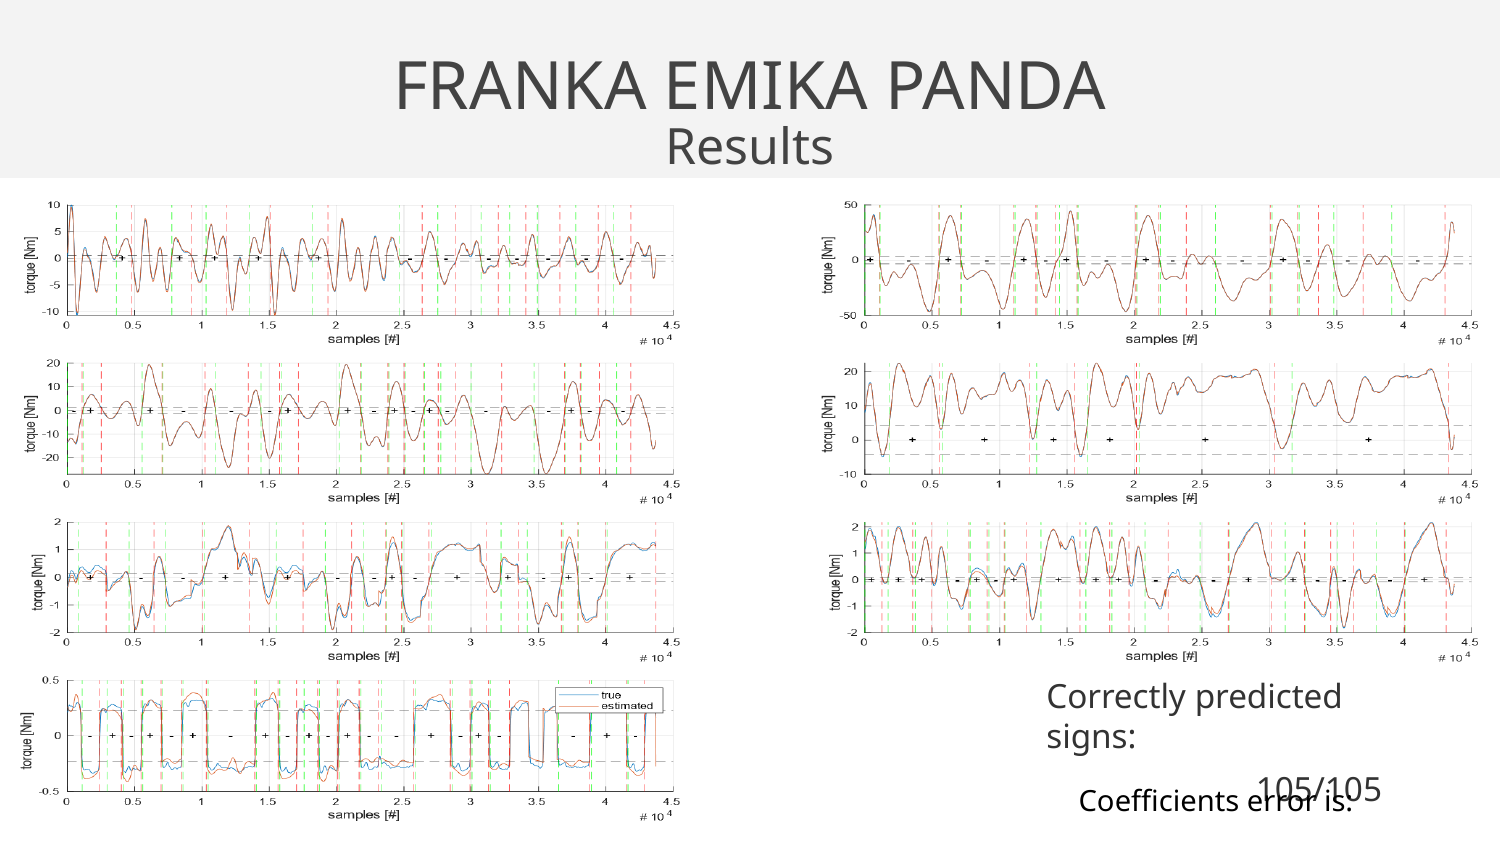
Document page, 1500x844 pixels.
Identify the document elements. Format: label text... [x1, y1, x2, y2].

picture [0, 177, 1500, 844]
text_box Results [367, 99, 1133, 176]
text_box FRANKA EMIKA PANDA [367, 27, 1133, 99]
